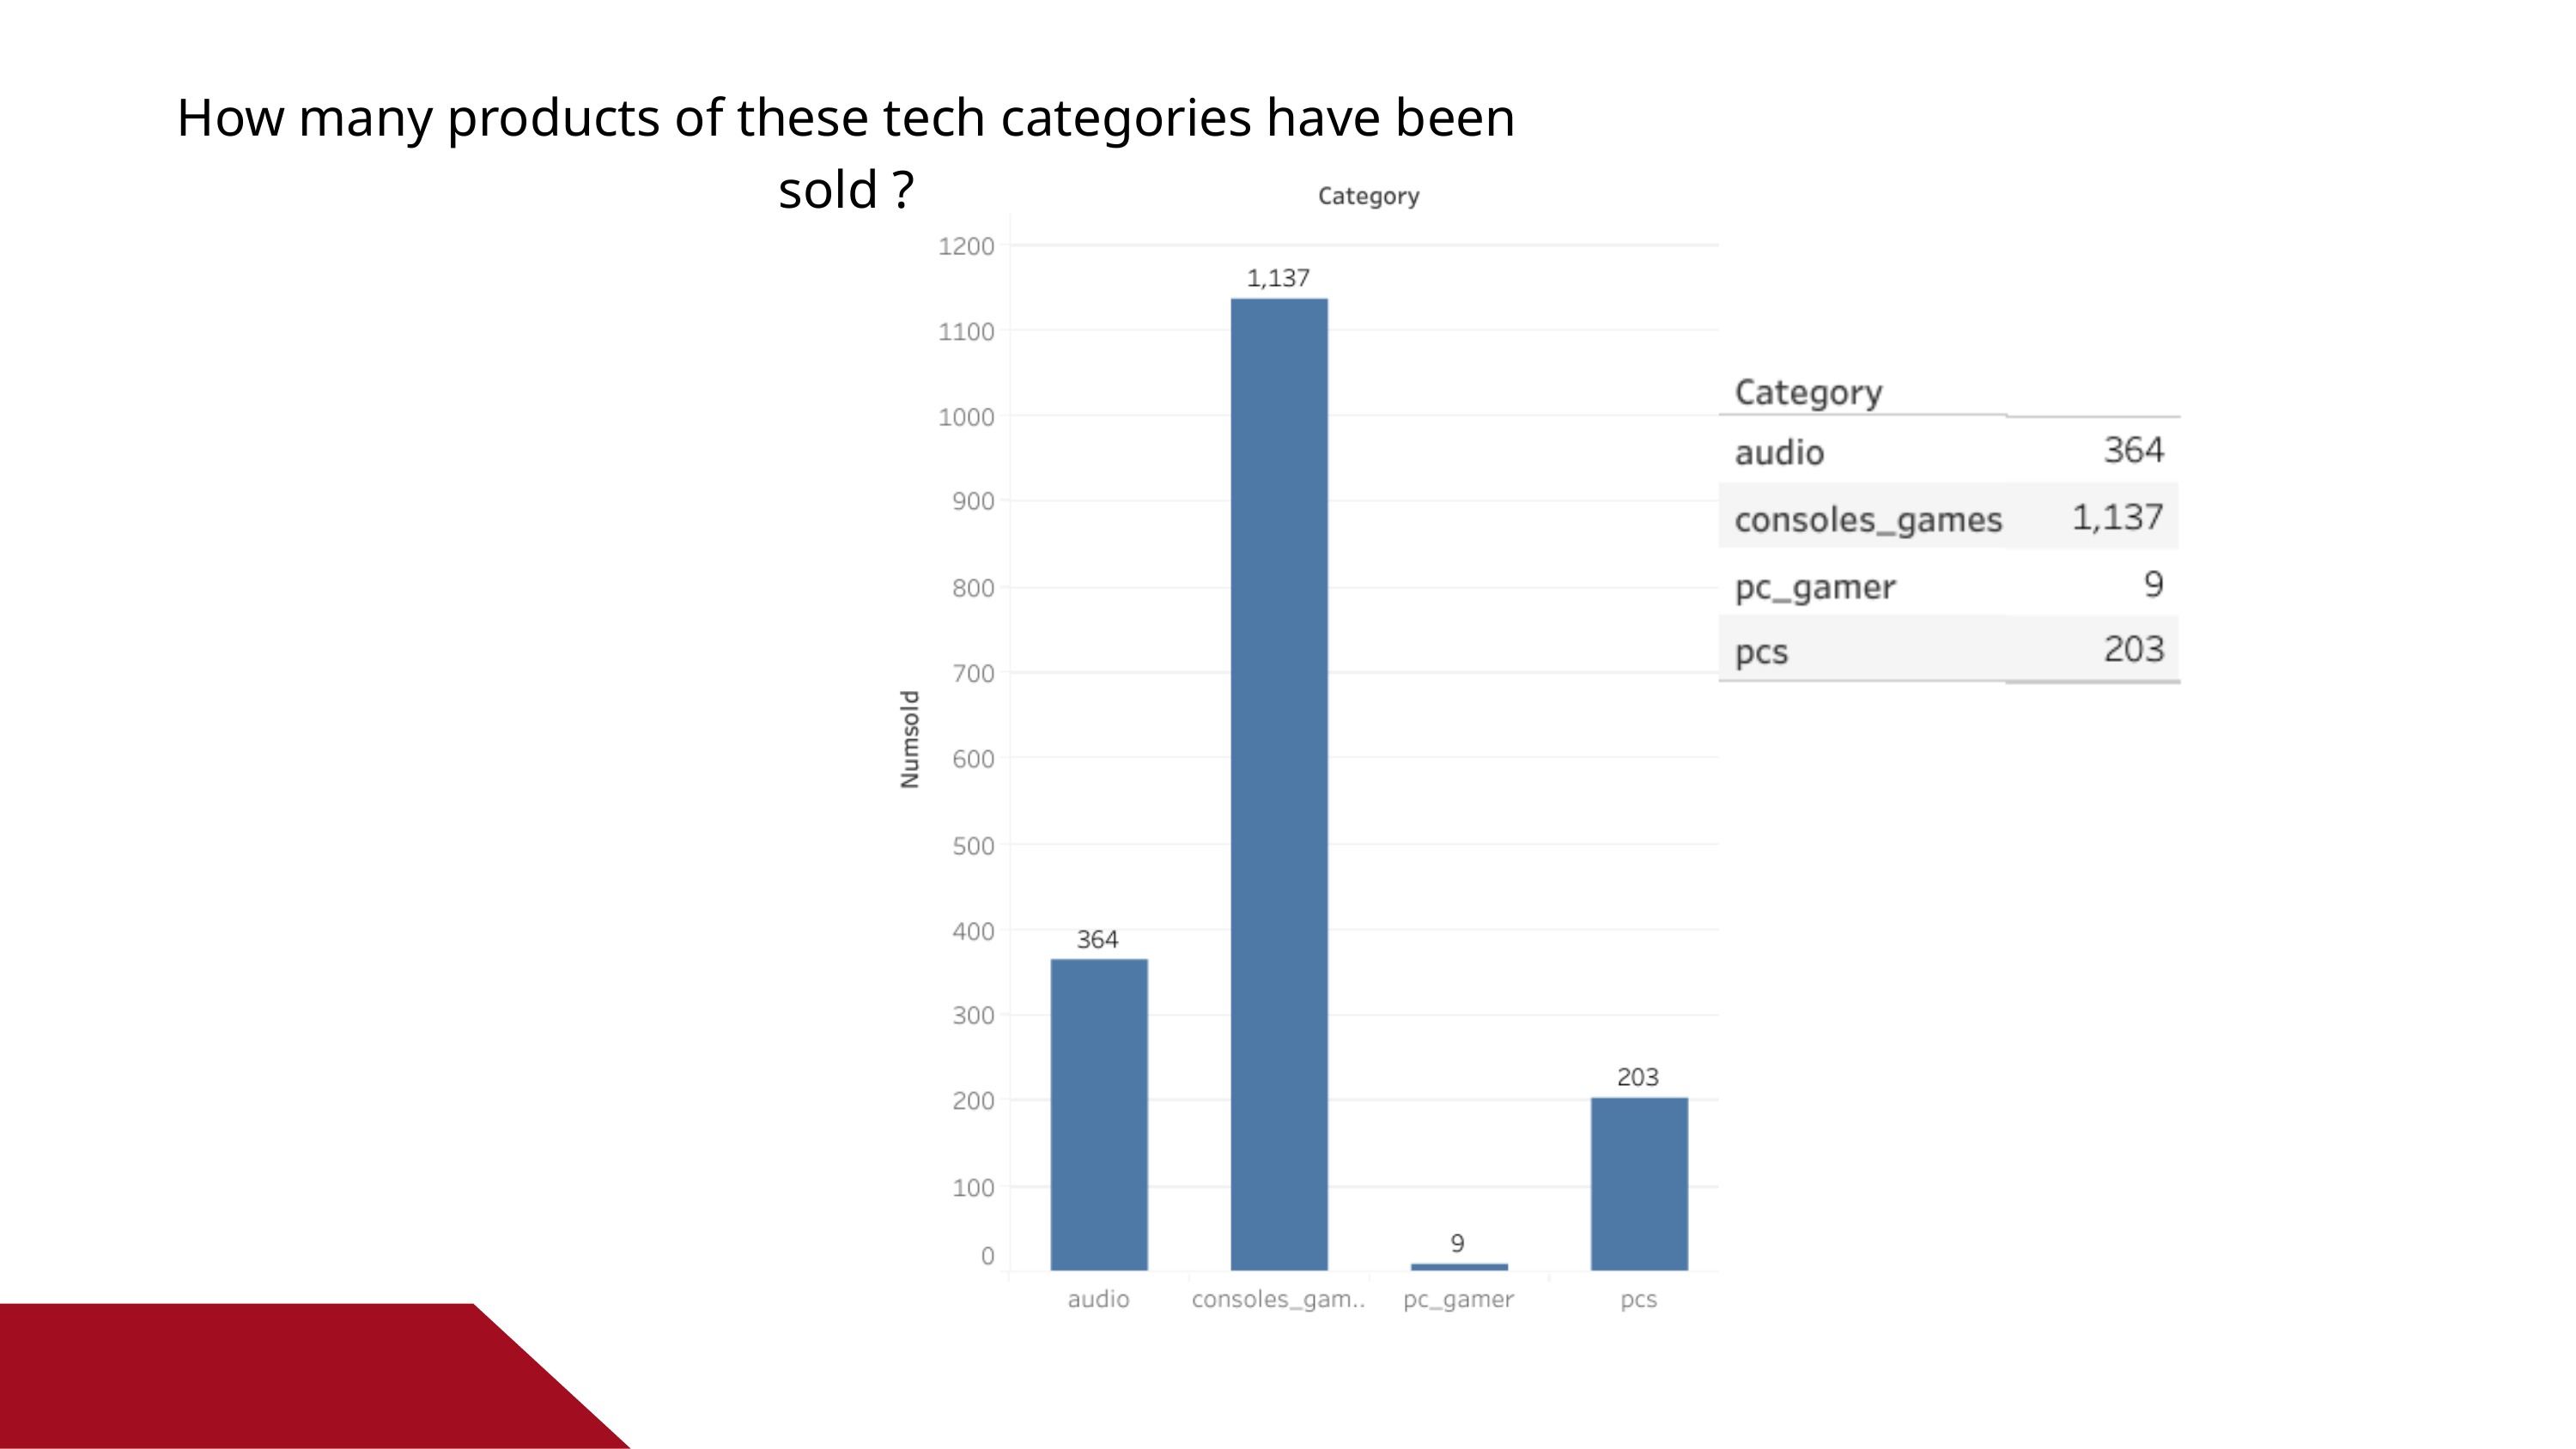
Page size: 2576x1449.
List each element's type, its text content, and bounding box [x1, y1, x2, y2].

text_box How many products of these tech categories have been sold ? [130, 74, 1564, 219]
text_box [0, 1303, 631, 1449]
text_box [1718, 333, 2186, 692]
text_box [888, 144, 1719, 1337]
